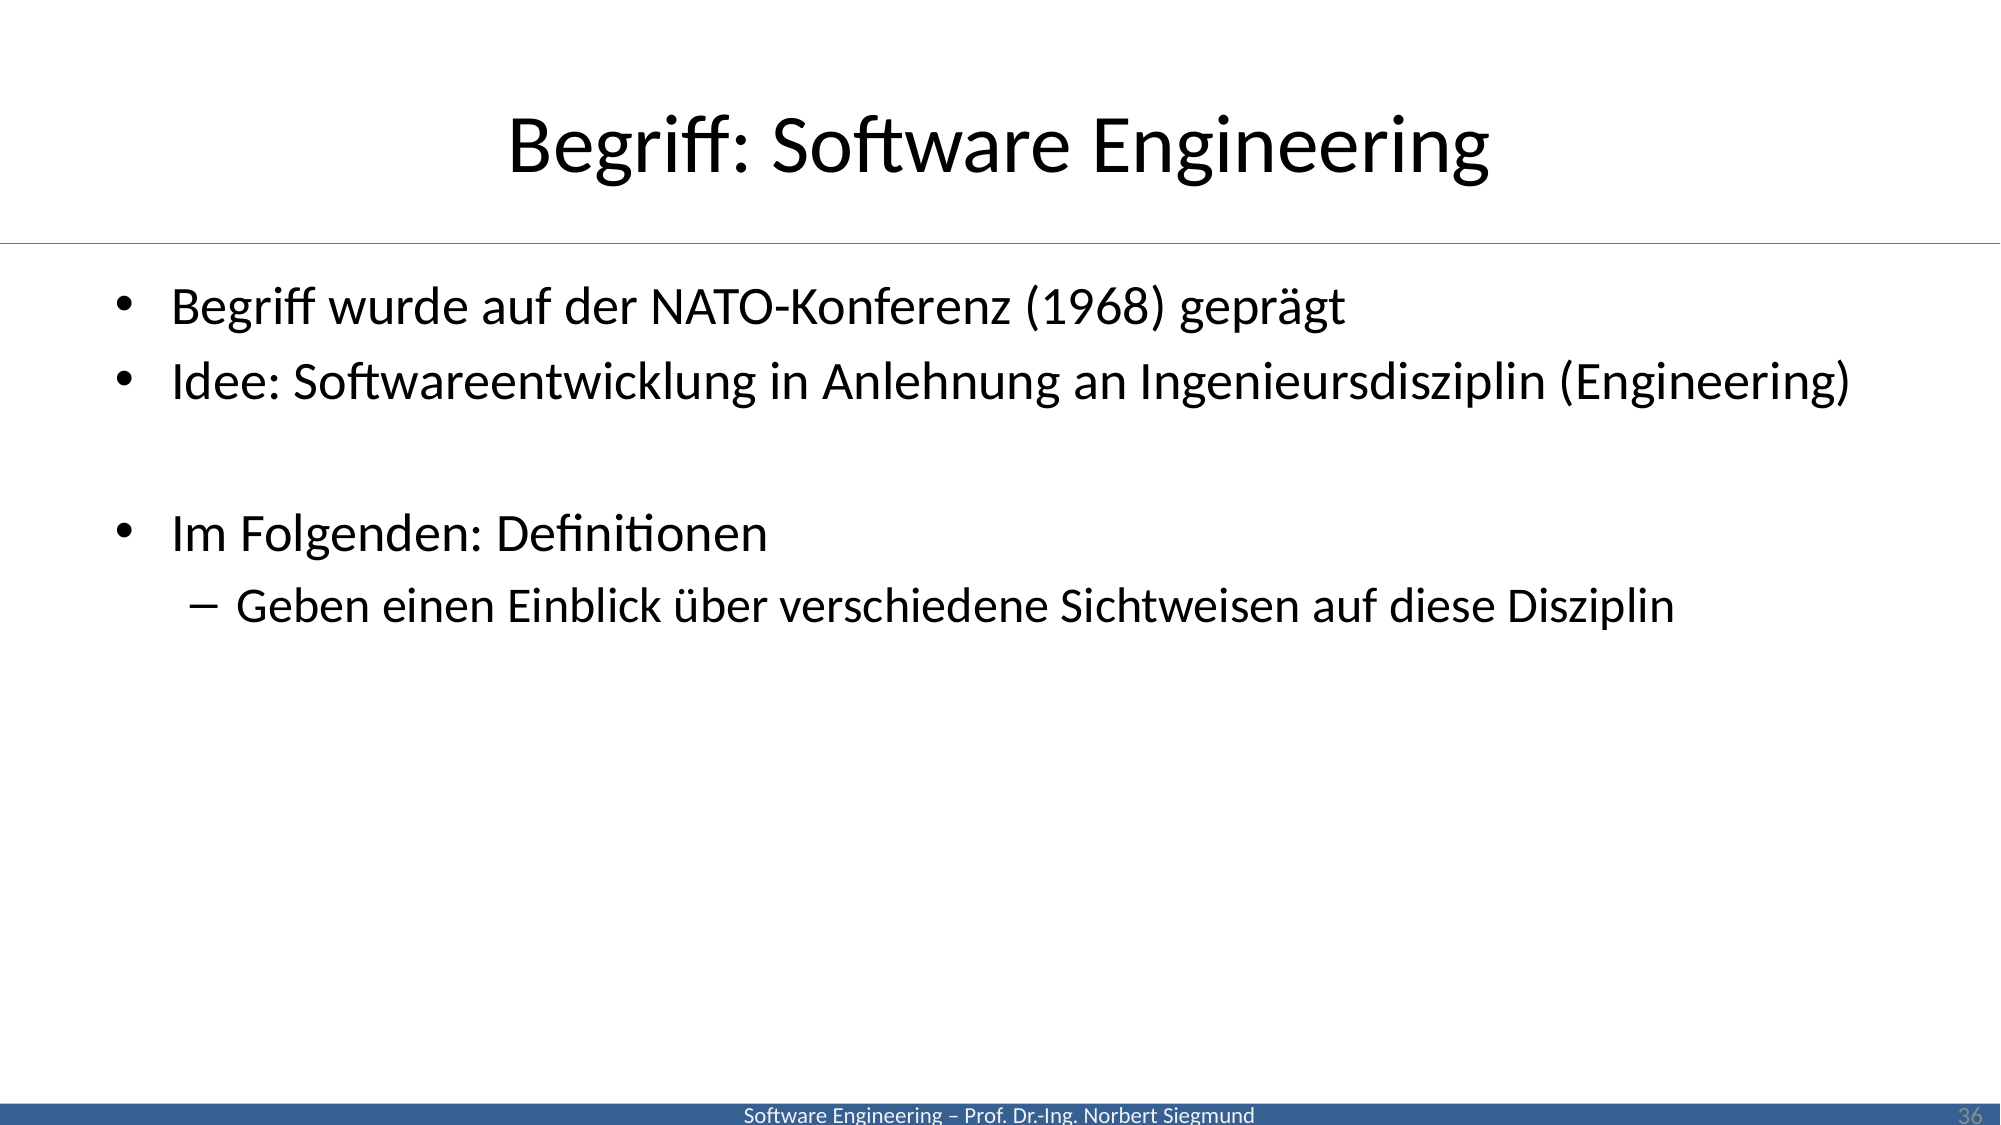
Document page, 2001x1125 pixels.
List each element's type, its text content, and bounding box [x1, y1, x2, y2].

list Begriff wurde auf der NATO-Konferenz (1968) geprägt Idee: Softwareentwicklung in Anlehnung an Ingenieursdisziplin (Engineering) Im Folgenden: Definitionen Geben einen Einblick über verschiedene Sichtweisen auf diese Disziplin [99, 262, 1993, 1104]
slide_number 36 [1531, 1084, 1999, 1125]
title Begriff: Software Engineering [99, 45, 1900, 233]
